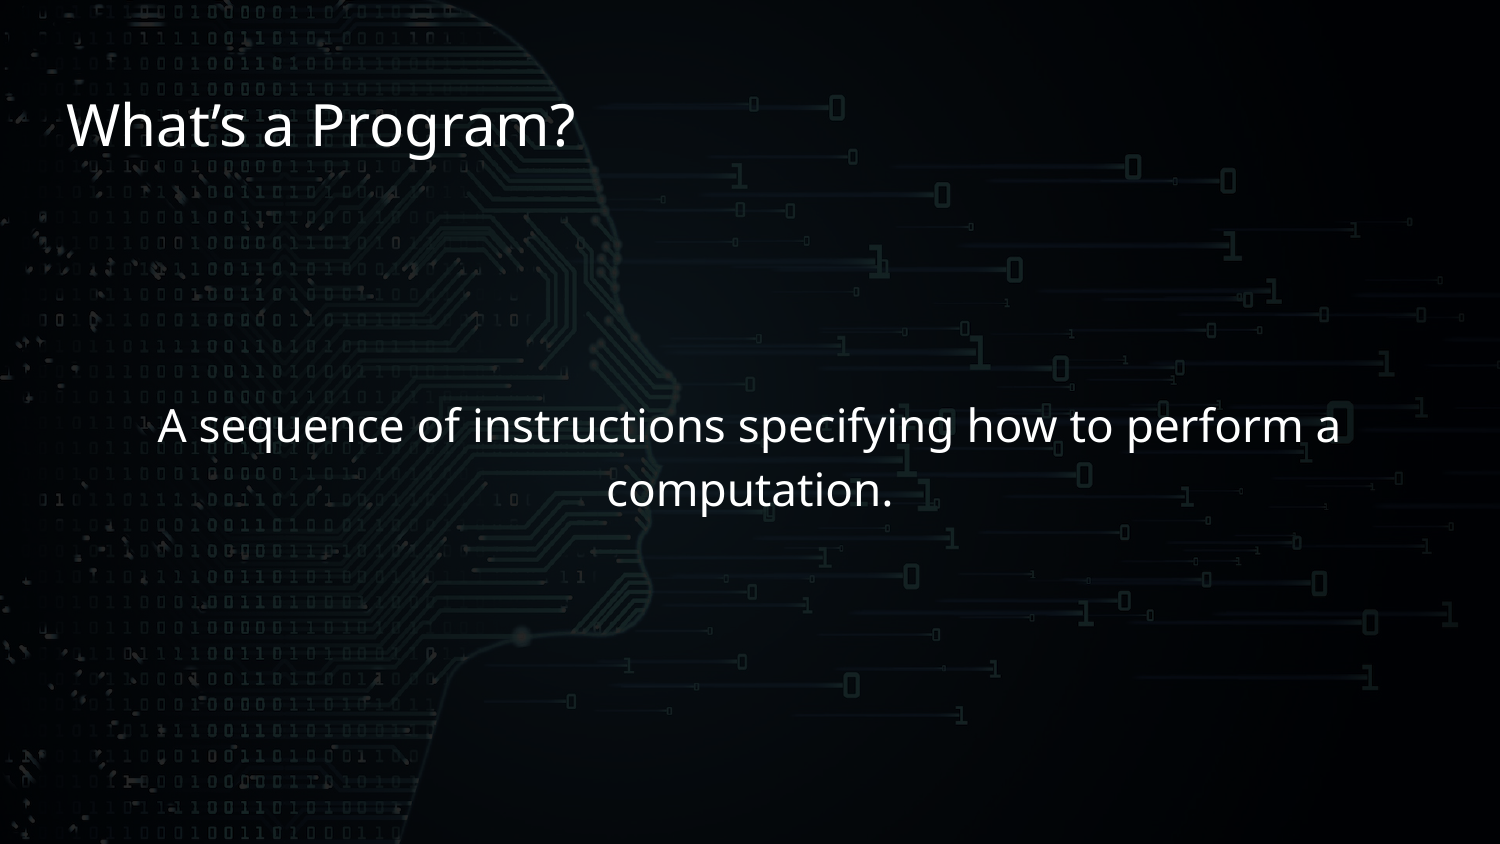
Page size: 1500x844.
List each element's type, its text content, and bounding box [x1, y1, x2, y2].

title What’s a Program? [51, 72, 1449, 167]
picture [0, 0, 1500, 844]
list A sequence of instructions specifying how to perform a computation. [51, 189, 1449, 750]
